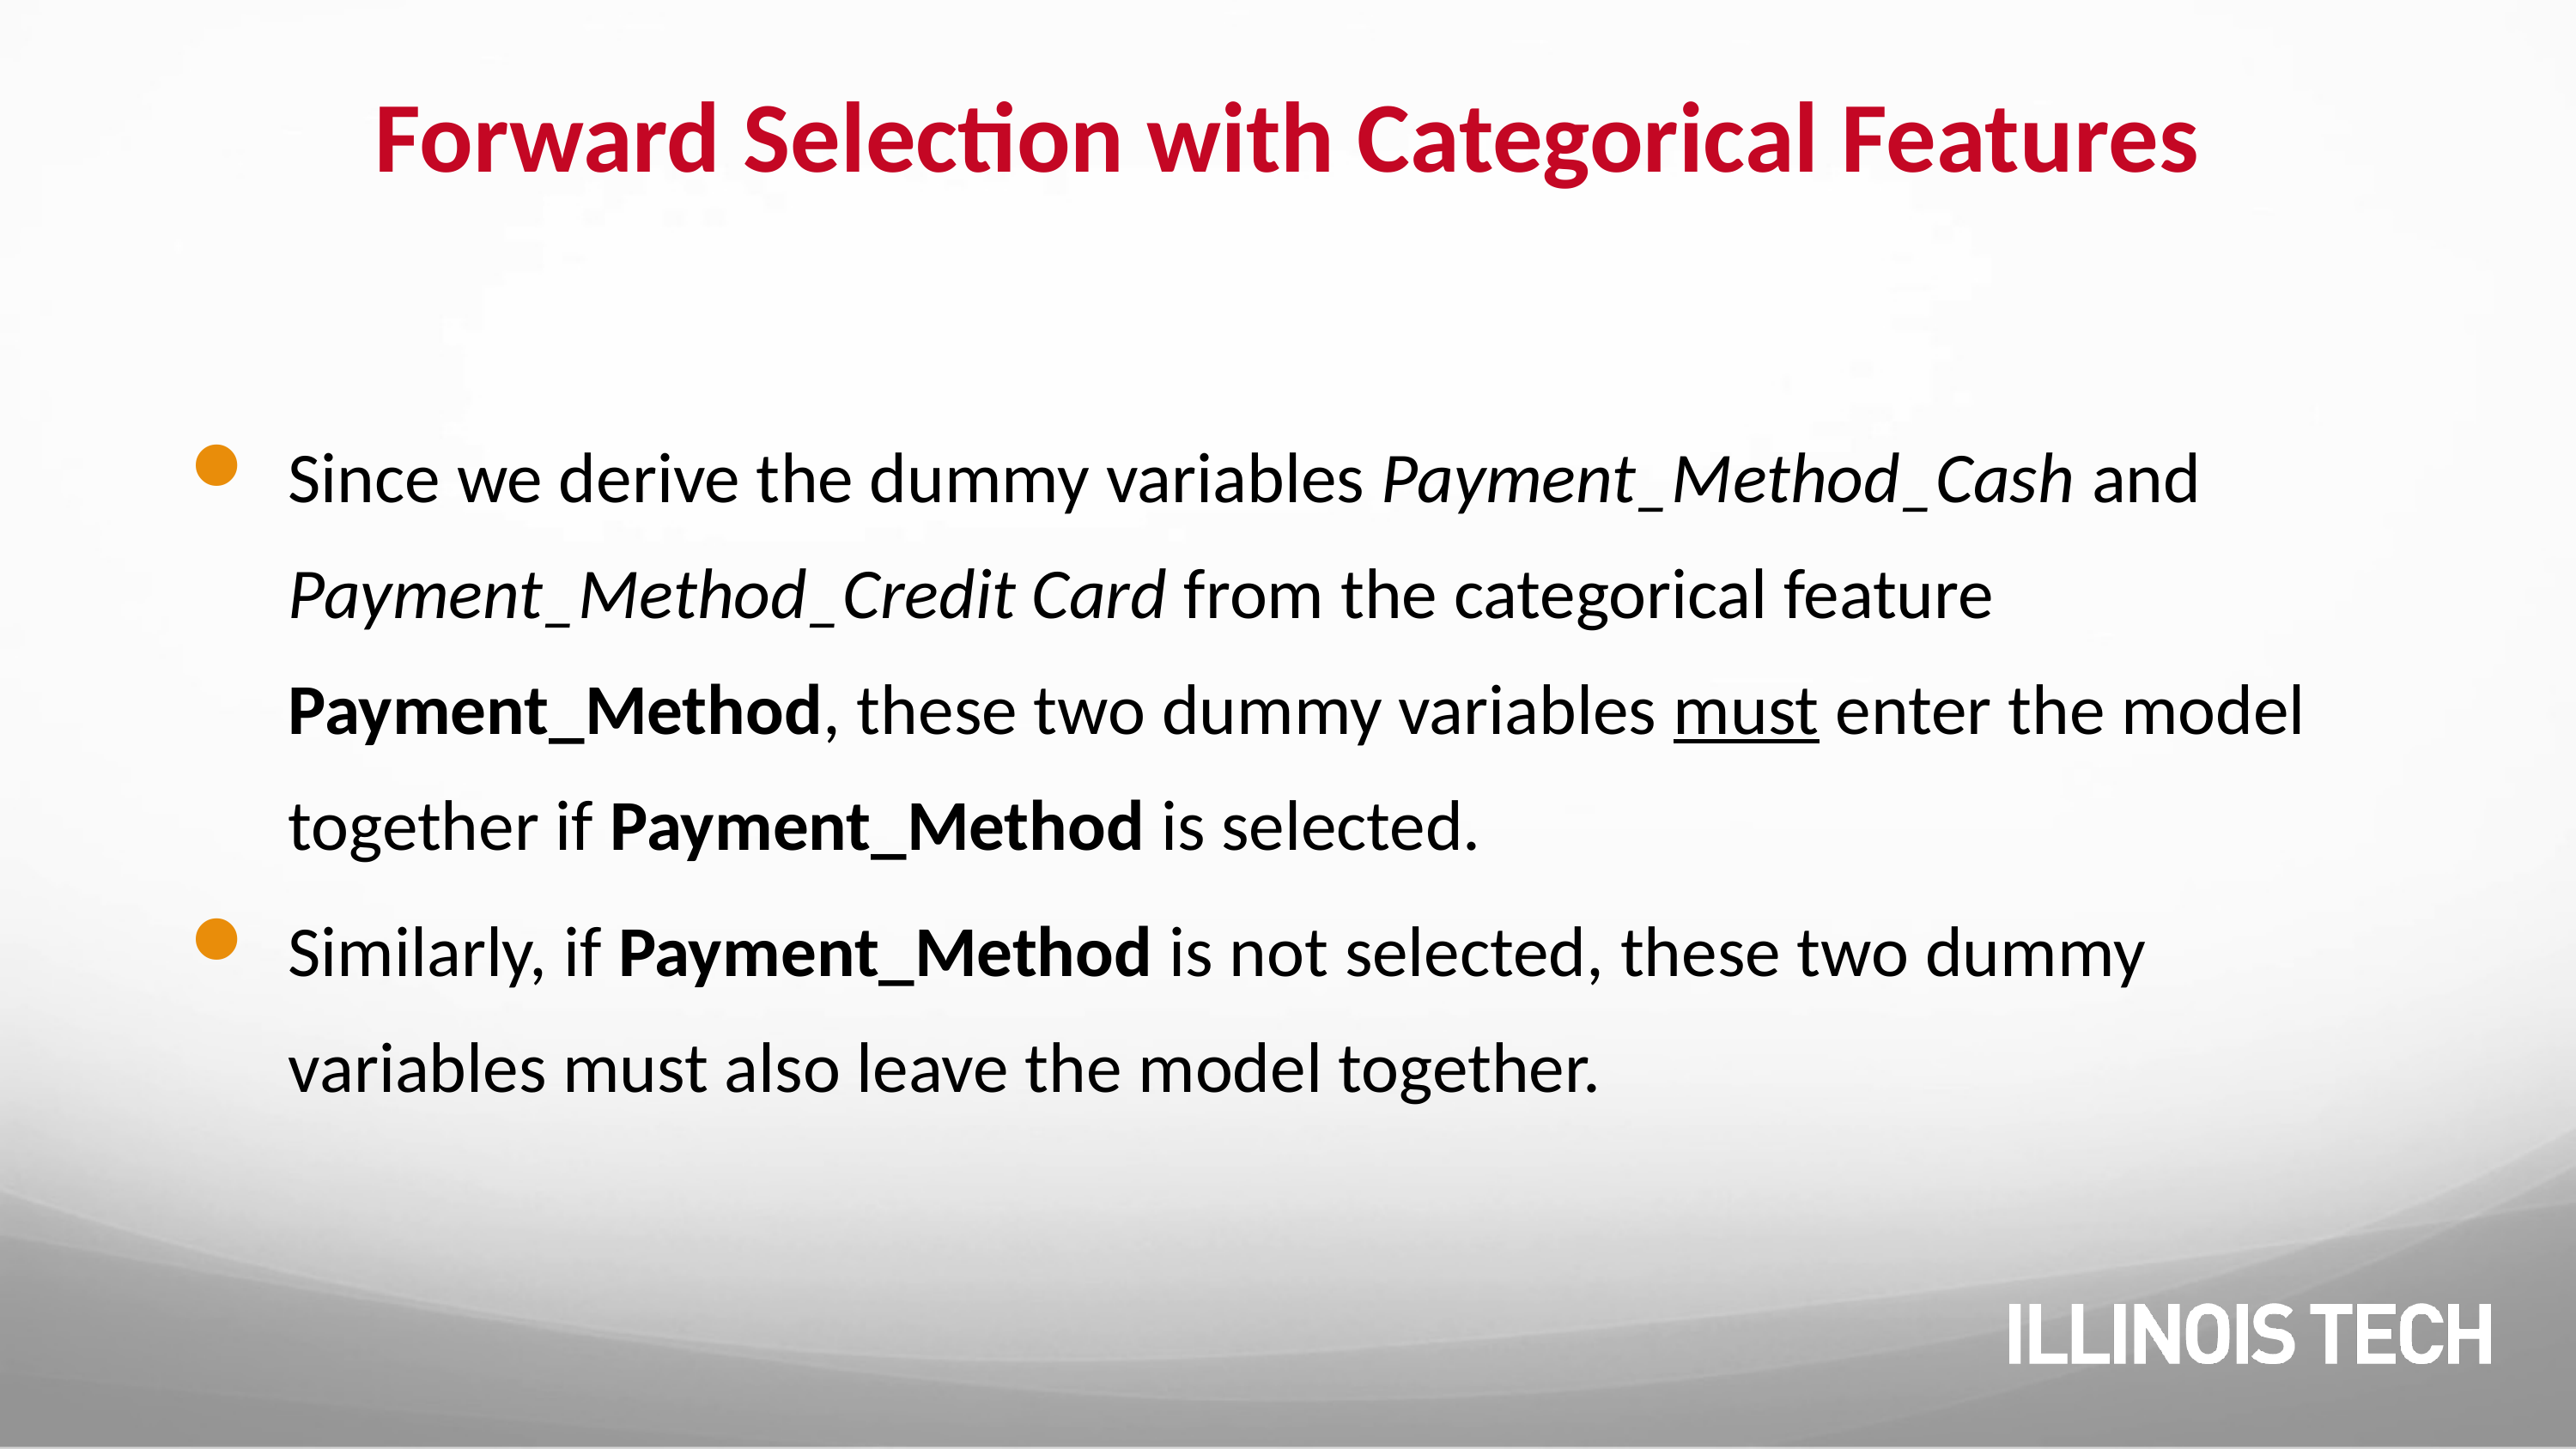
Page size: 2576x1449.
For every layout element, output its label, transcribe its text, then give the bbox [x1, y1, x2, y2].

title Forward Selection with Categorical Features [155, 22, 2421, 241]
picture [0, 0, 2576, 1449]
list Since we derive the dummy variables Payment_Method_Cash and Payment_Method_Credit Card from the categorical feature Payment_Method, these two dummy variables must enter the model together if Payment_Method is selected. Similarly, if Payment_Method is not selected, these two dummy variables must also leave the model together. [177, 294, 2425, 1214]
